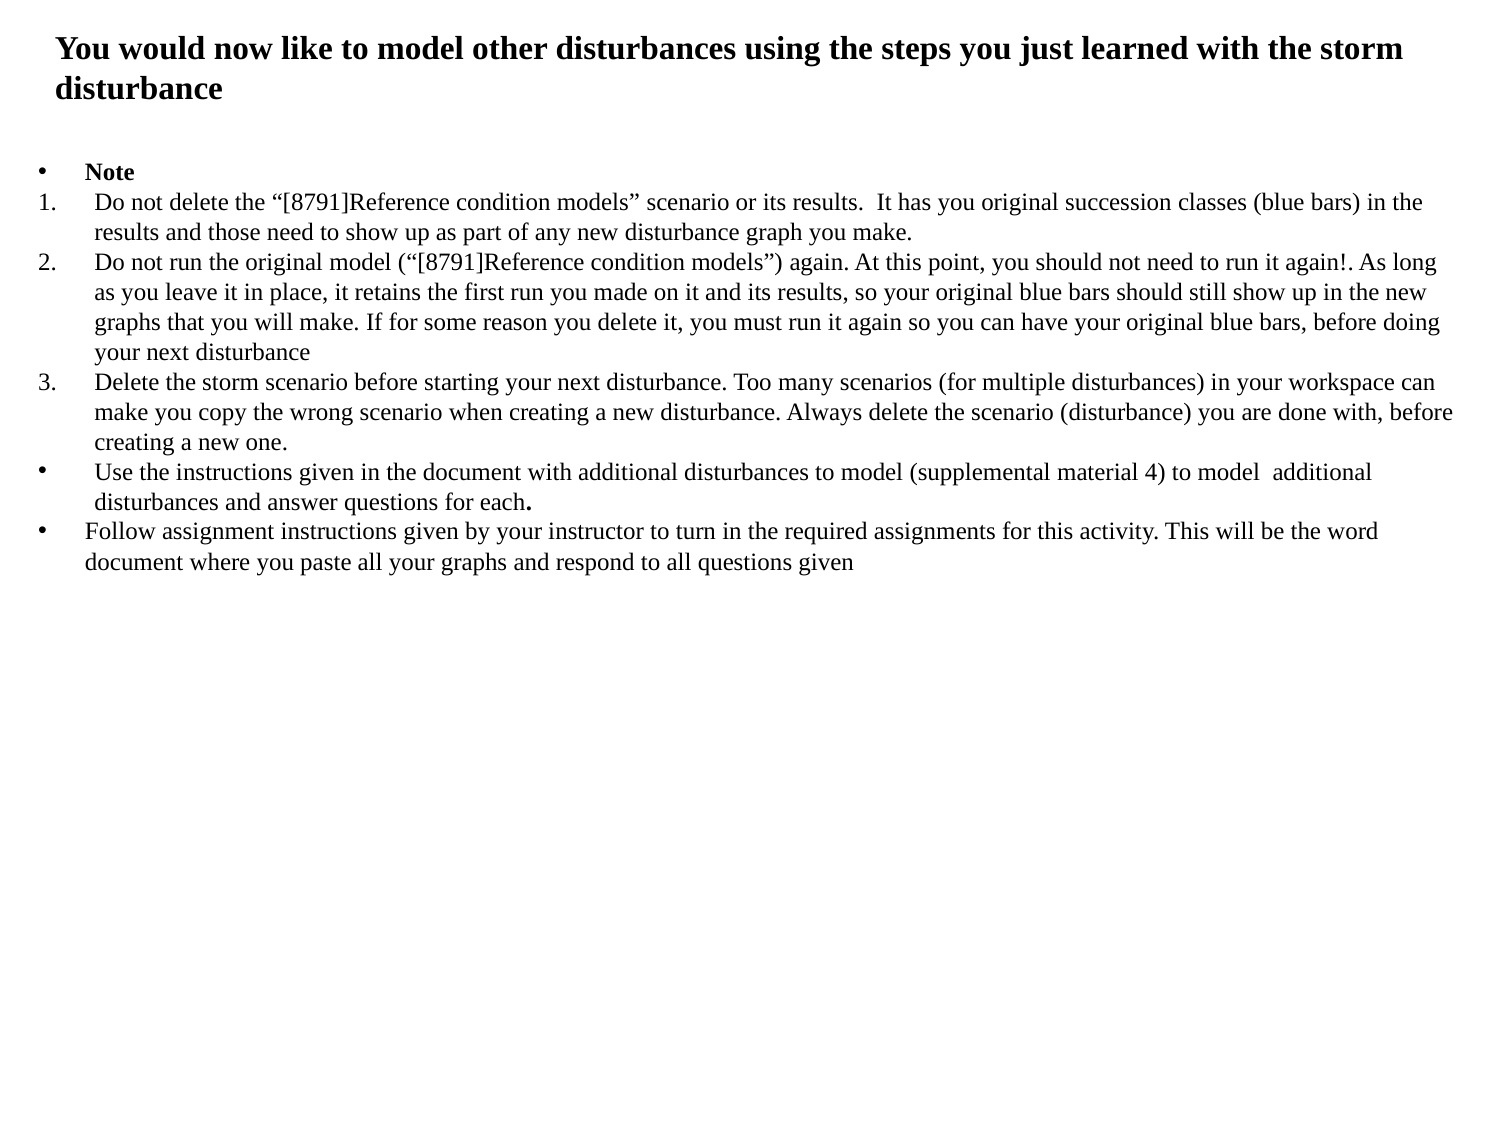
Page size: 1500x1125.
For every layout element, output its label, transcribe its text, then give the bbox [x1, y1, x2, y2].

text_box You would now like to model other disturbances using the steps you just learned with the storm disturbance [39, 18, 1486, 114]
text_box Note Do not delete the “[8791]Reference condition models” scenario or its results. It has you original succession classes (blue bars) in the results and those need to show up as part of any new disturbance graph you make. Do not run the original model (“[8791]Reference condition models”) again. At this point, you should not need to run it again!. As long as you leave it in place, it retains the first run you made on it and its results, so your original blue bars should still show up in the new graphs that you will make. If for some reason you delete it, you must run it again so you can have your original blue bars, before doing your next disturbance Delete the storm scenario before starting your next disturbance. Too many scenarios (for multiple disturbances) in your workspace can make you copy the wrong scenario when creating a new disturbance. Always delete the scenario (disturbance) you are done with, before creating a new one. Use the instructions given in the document with additional disturbances to model (supplemental material 4) to model additional disturbances and answer questions for each. Follow assignment instructions given by your instructor to turn in the required assignments for this activity. This will be the word document where you paste all your graphs and respond to all questions given [23, 148, 1477, 583]
